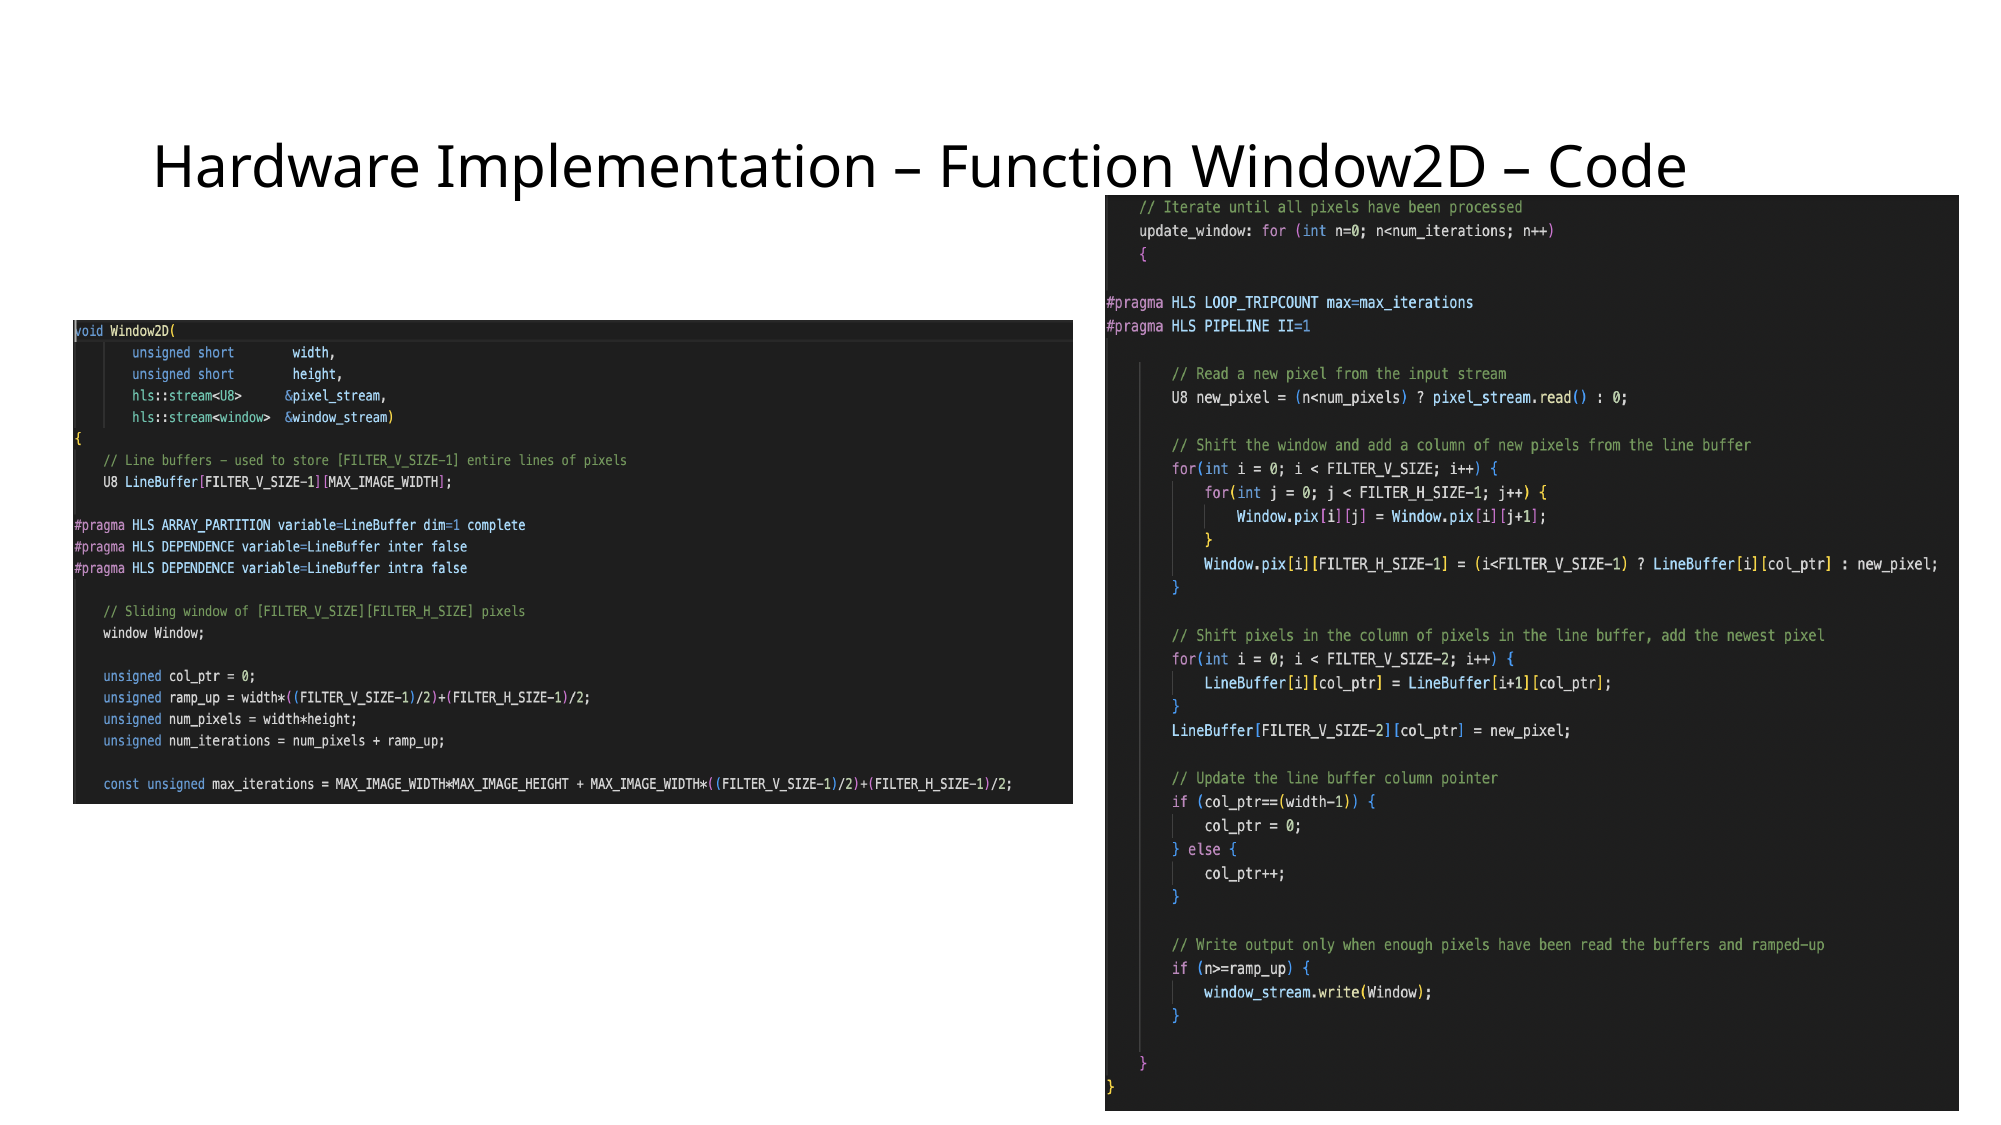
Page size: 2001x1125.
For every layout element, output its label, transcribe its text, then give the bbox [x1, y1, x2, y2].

picture [1105, 195, 1959, 1112]
title Hardware Implementation – Function Window2D – Code [137, 59, 1863, 278]
picture [73, 320, 1073, 805]
